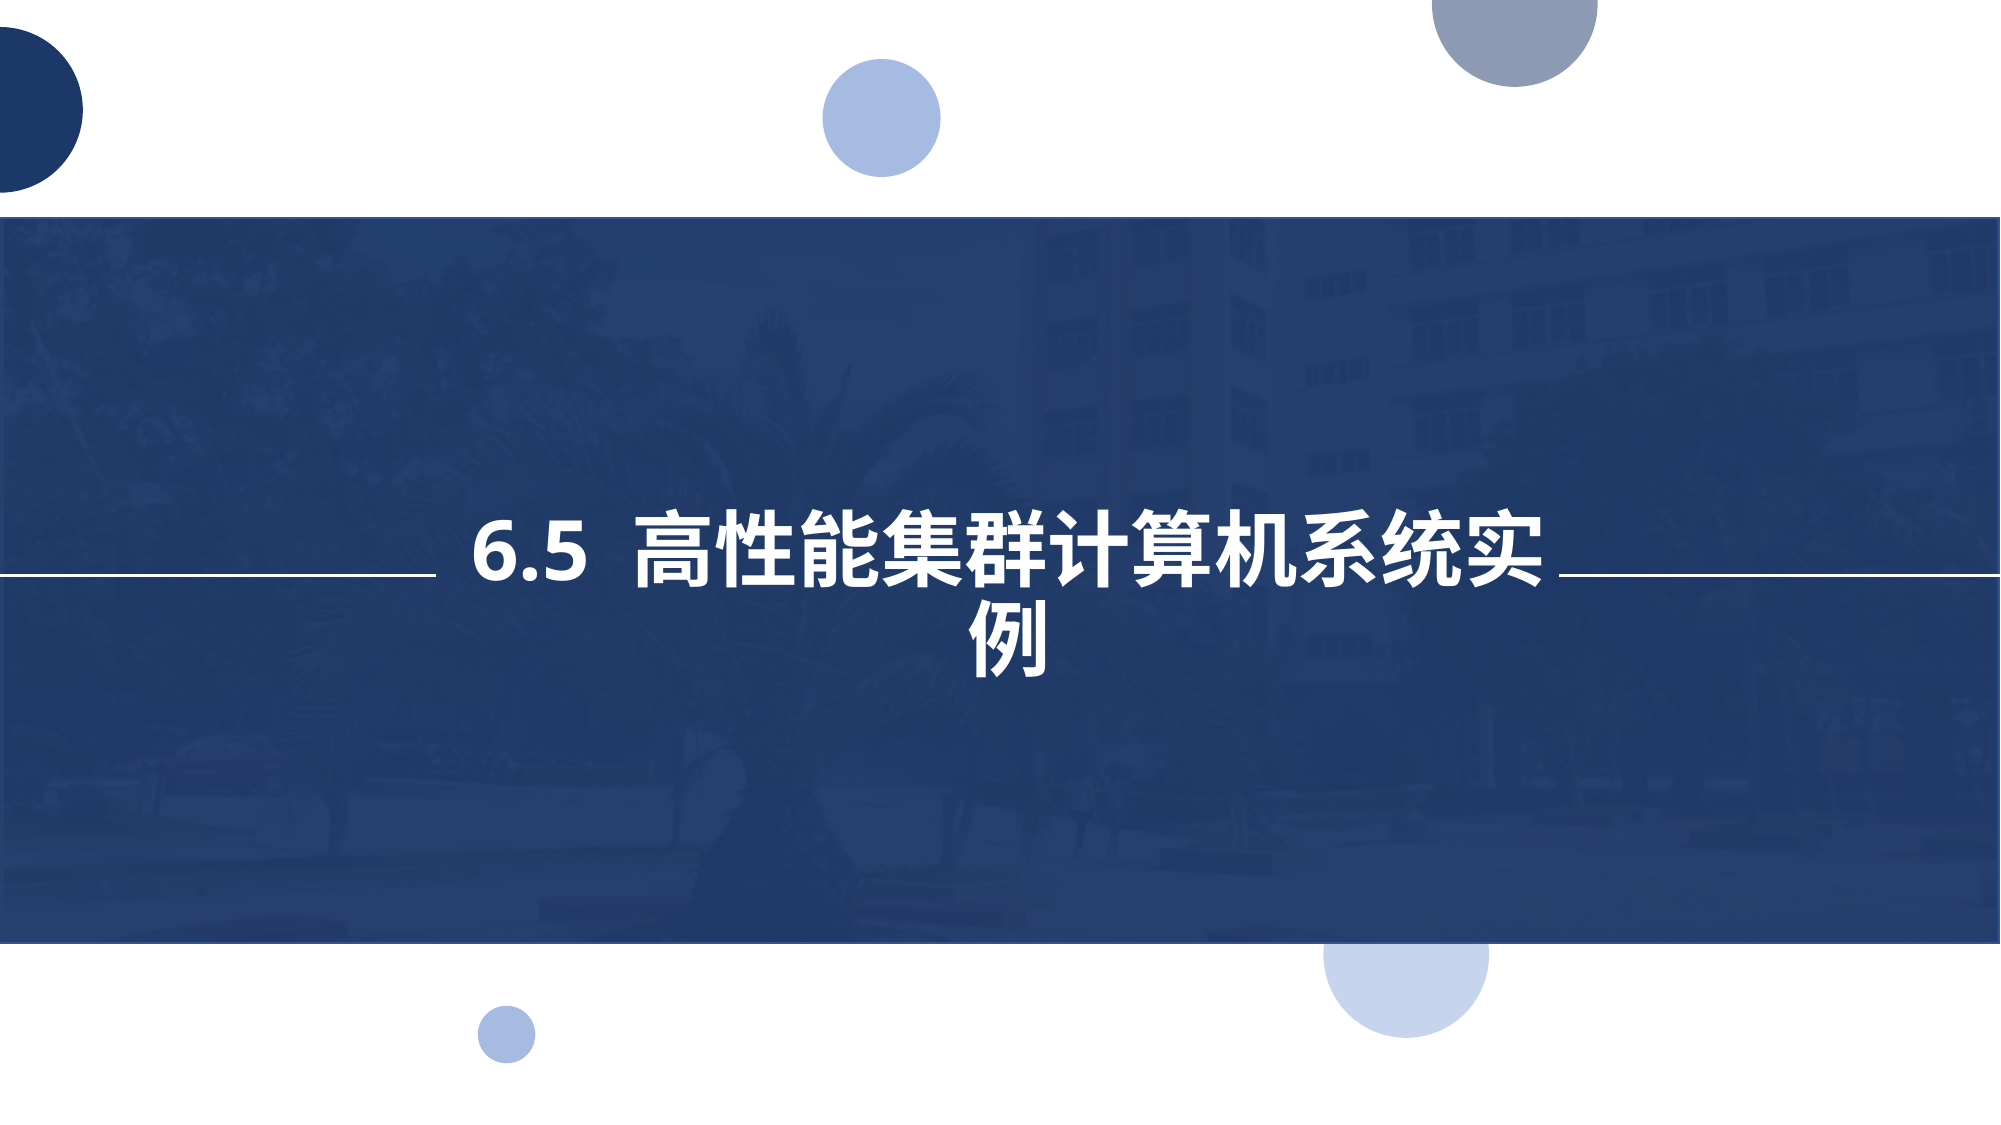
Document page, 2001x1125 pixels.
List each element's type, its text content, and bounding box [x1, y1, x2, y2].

title 6.5 高性能集群计算机系统实例 [417, 489, 1601, 708]
